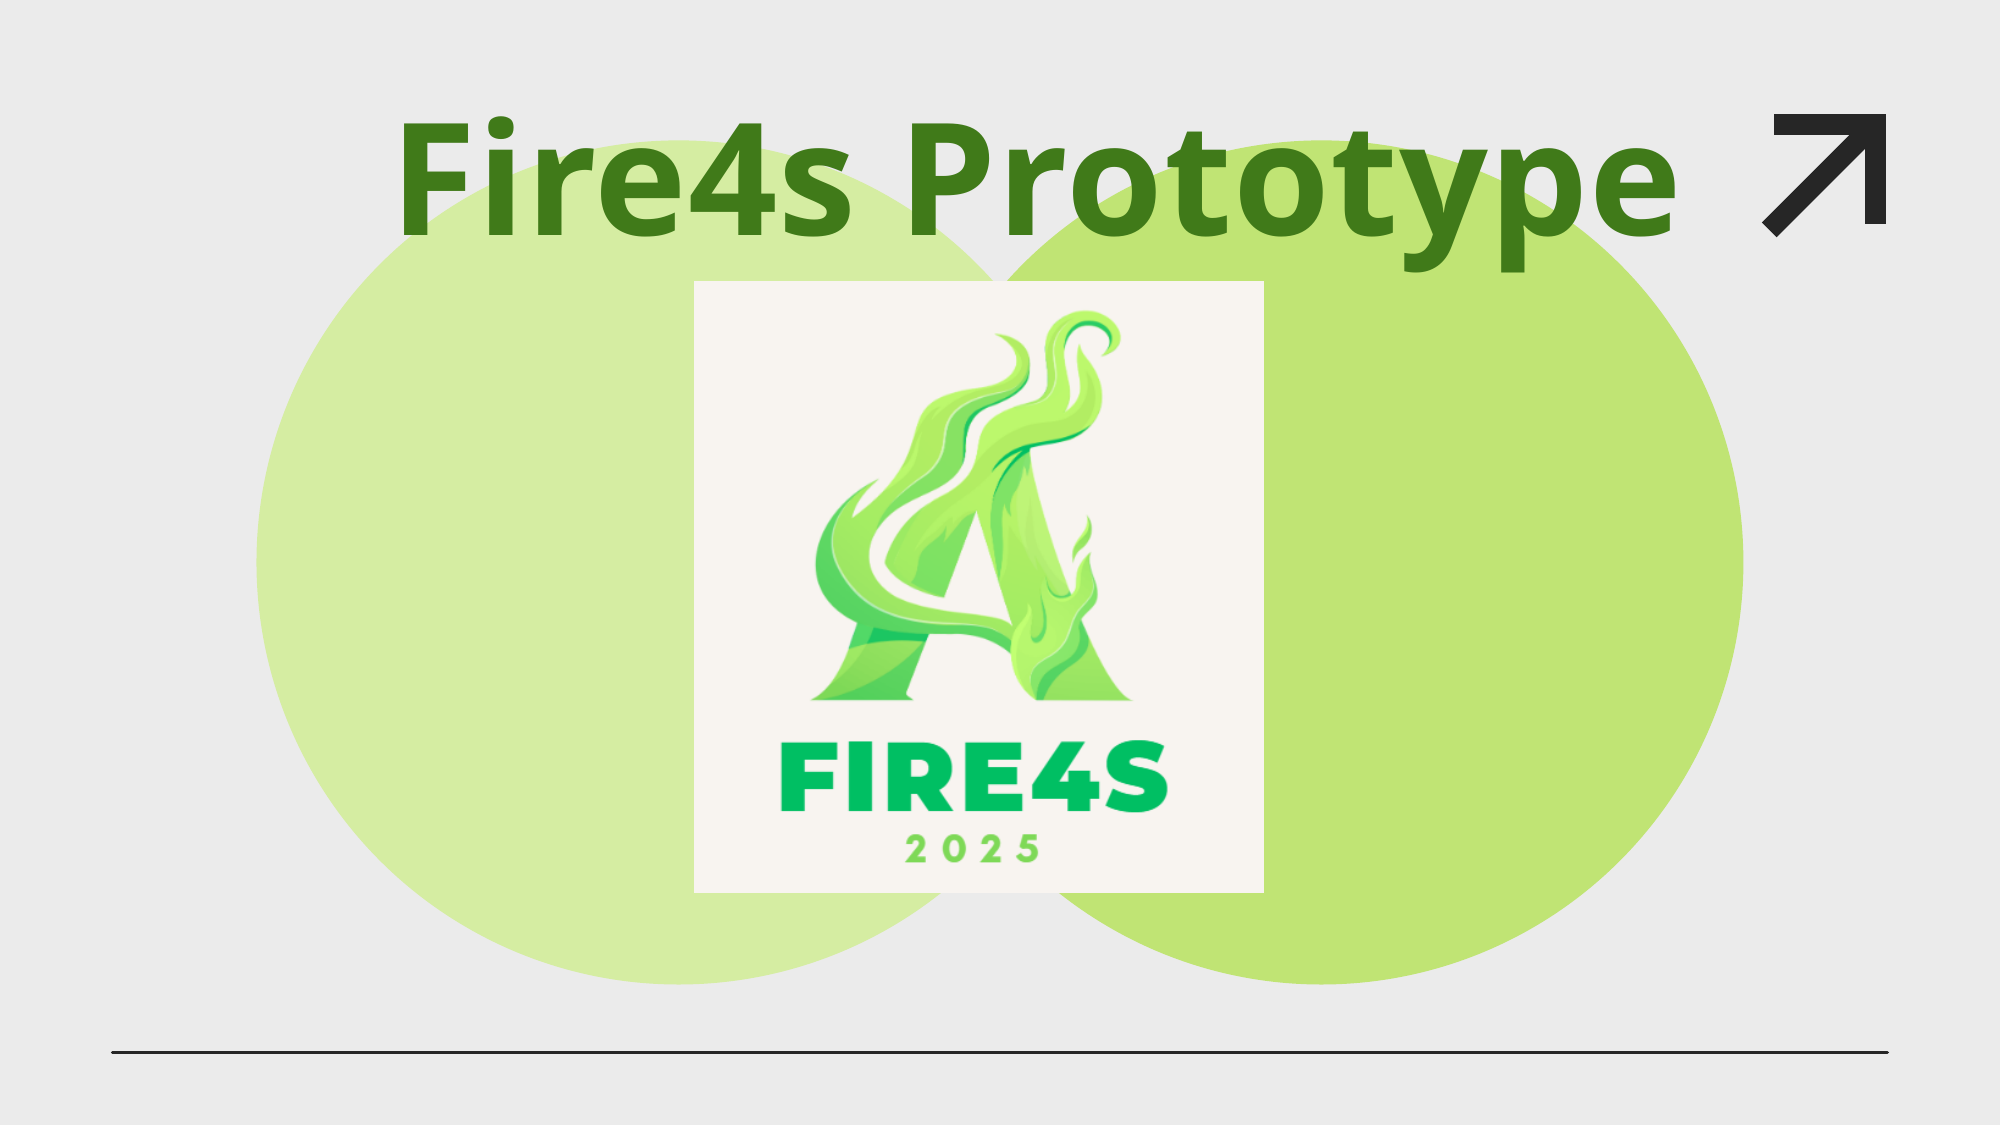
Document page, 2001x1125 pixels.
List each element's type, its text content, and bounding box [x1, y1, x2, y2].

title Fire4s Prototype [390, 79, 1706, 283]
picture [693, 281, 1264, 893]
